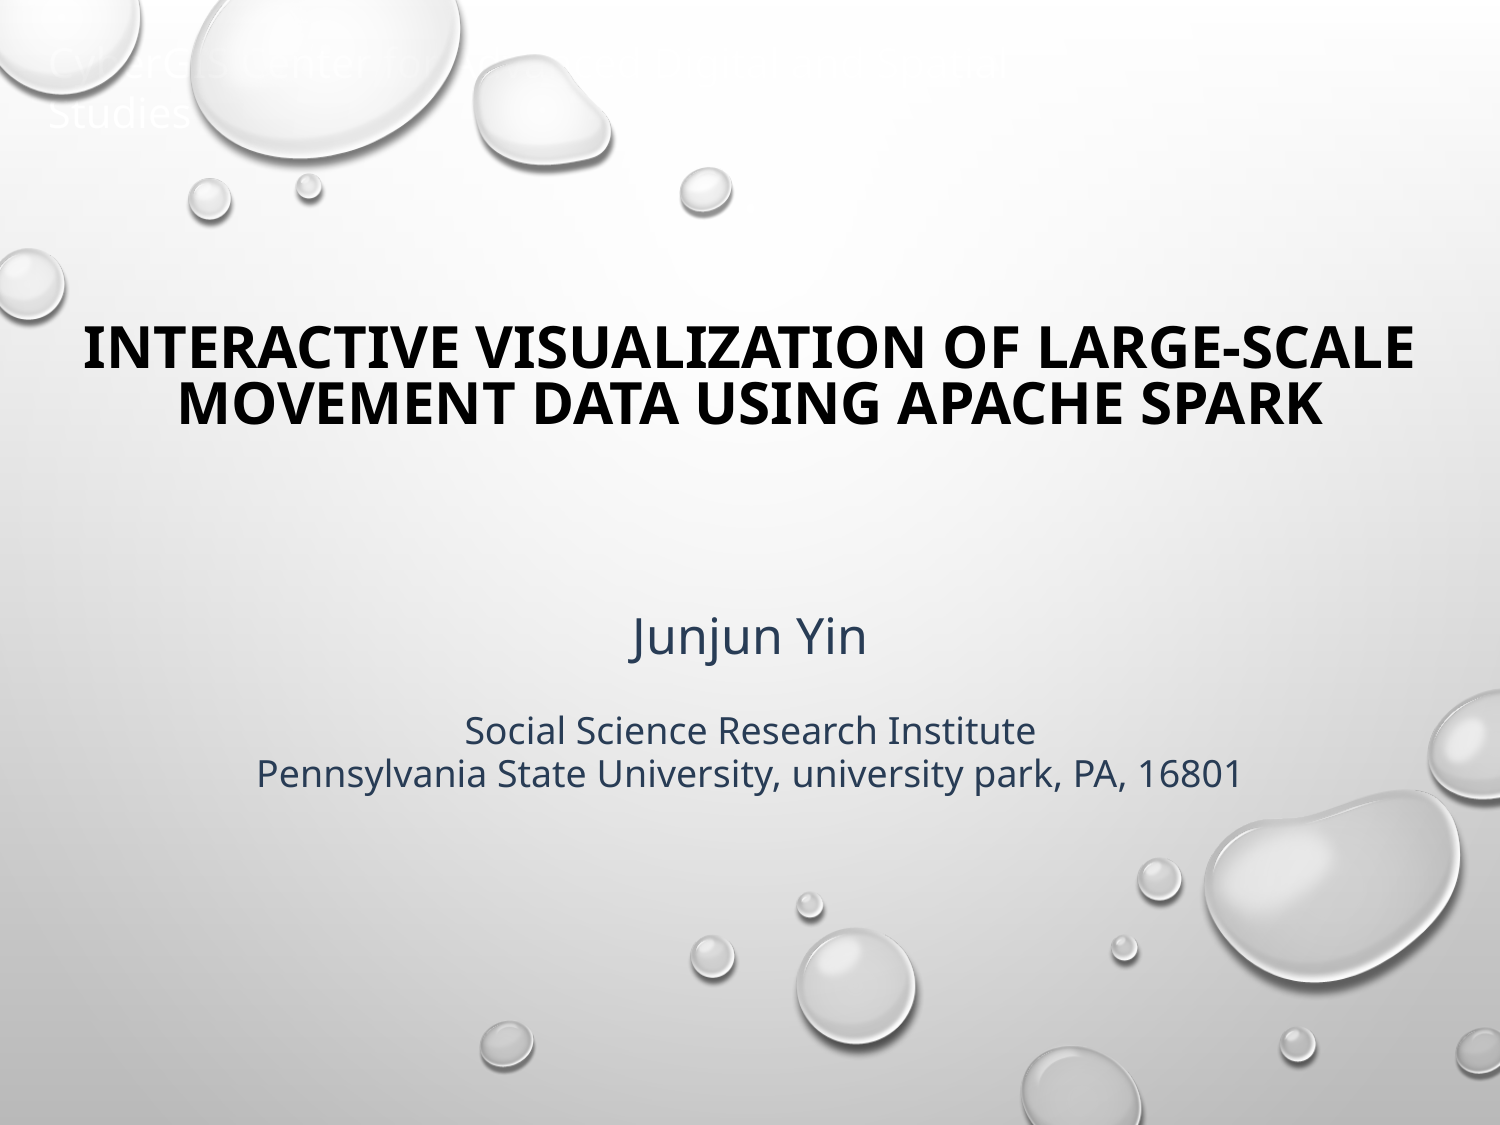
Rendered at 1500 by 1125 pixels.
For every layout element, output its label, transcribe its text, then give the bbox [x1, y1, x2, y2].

picture [0, 444, 1500, 1125]
text_box Junjun Yin Social Science Research Institute Pennsylvania State University, university park, PA, 16801 [38, 481, 1464, 1018]
title Interactive Visualization of Large-scale Movement Data using Apache Spark [0, 306, 1500, 444]
picture [0, 0, 1500, 306]
